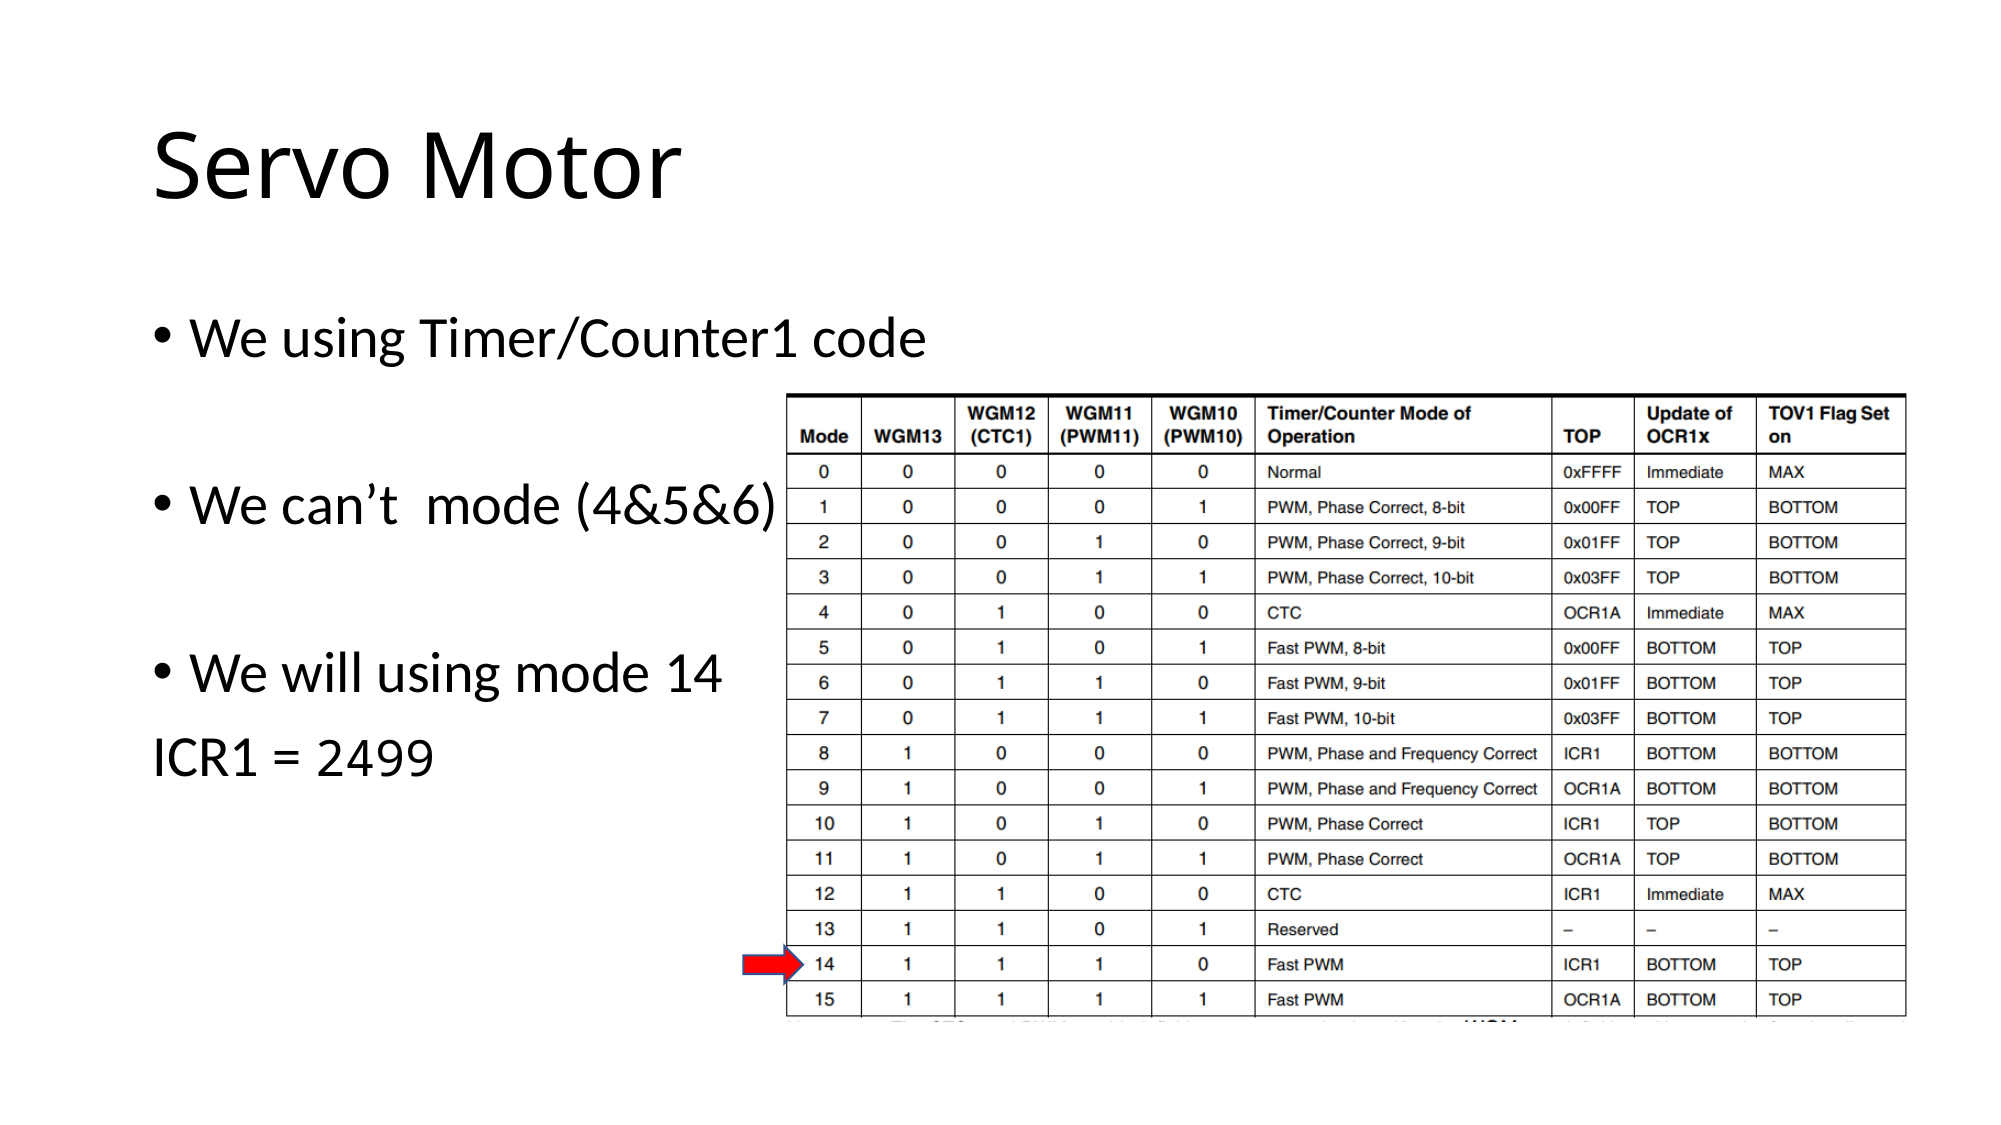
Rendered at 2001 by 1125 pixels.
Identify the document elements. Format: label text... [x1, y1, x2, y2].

picture [784, 390, 1912, 1023]
title Servo Motor [137, 59, 1863, 278]
text_box [742, 943, 784, 986]
list We using Timer/Counter1 code We can’t mode (4&5&6) We will using mode 14 ICR1 = 2499 [137, 299, 1863, 1014]
